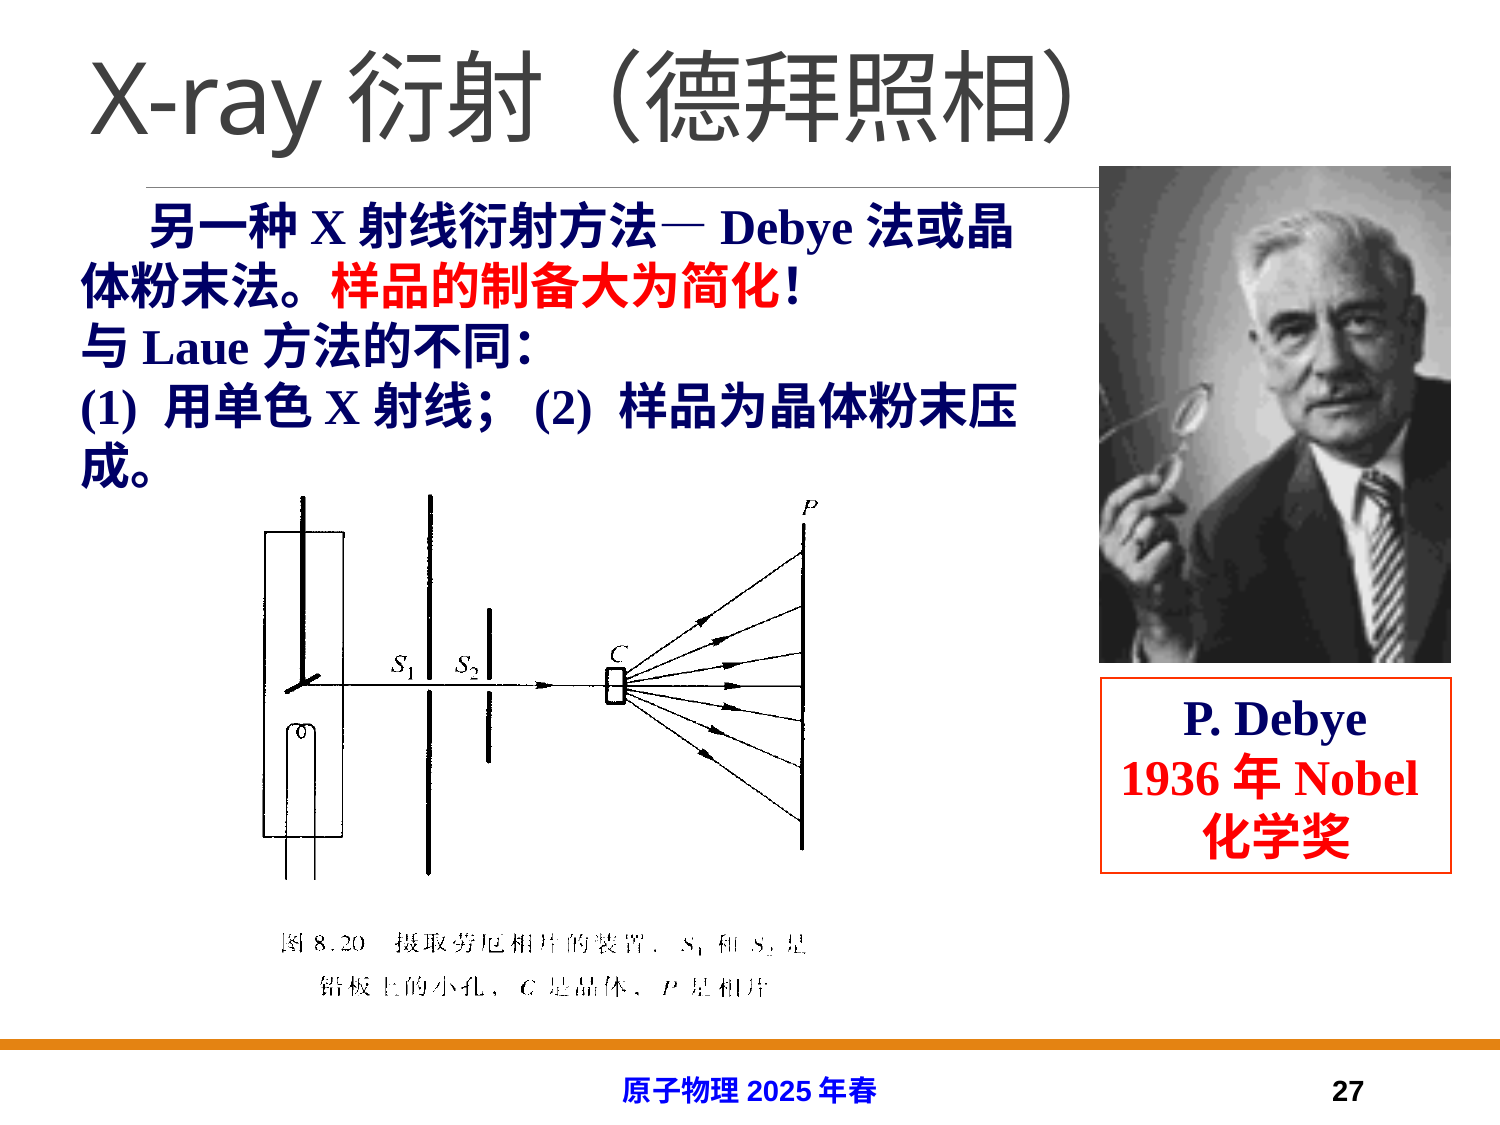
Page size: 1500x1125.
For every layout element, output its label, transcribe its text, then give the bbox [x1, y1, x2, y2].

text_box 另一种X射线衍射方法—Debye法或晶体粉末法。样品的制备大为简化！ 与Laue方法的不同： (1) 用单色X射线；(2) 样品为晶体粉末压成。 [65, 187, 1078, 503]
picture [1098, 166, 1452, 664]
text_box P. Debye 1936年Nobel化学奖 [1100, 678, 1451, 873]
title X-ray衍射（德拜照相） [75, 8, 1438, 163]
picture [186, 474, 876, 1017]
slide_number 27 [1218, 1059, 1380, 1120]
footer 原子物理2025年春 [453, 1059, 1047, 1120]
